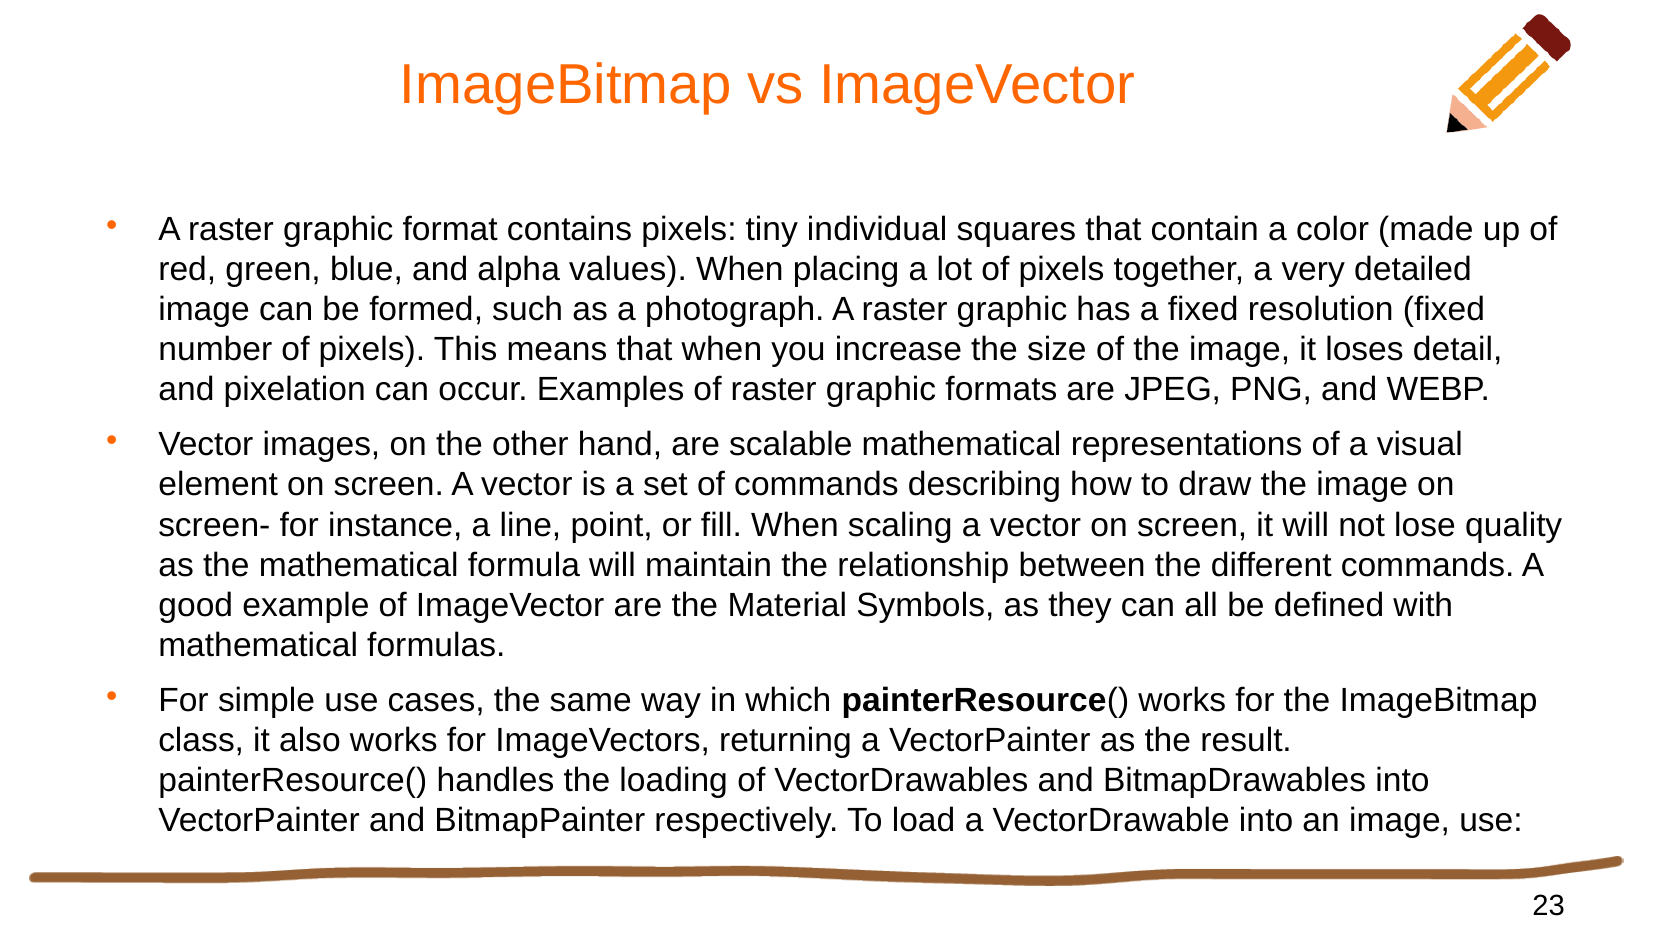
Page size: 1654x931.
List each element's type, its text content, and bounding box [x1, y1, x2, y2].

title ImageBitmap vs ImageVector [88, 29, 1447, 133]
list A raster graphic format contains pixels: tiny individual squares that contain a color (made up of red, green, blue, and alpha values). When placing a lot of pixels together, a very detailed image can be formed, such as a photograph. A raster graphic has a fixed resolution (fixed number of pixels). This means that when you increase the size of the image, it loses detail, and pixelation can occur. Examples of raster graphic formats are JPEG, PNG, and WEBP. Vector images, on the other hand, are scalable mathematical representations of a visual element on screen. A vector is a set of commands describing how to draw the image on screen- for instance, a line, point, or fill. When scaling a vector on screen, it will not lose quality as the mathematical formula will maintain the relationship between the different commands. A good example of ImageVector are the Material Symbols, as they can all be defined with mathematical formulas. For simple use cases, the same way in which painterResource() works for the ImageBitmap class, it also works for ImageVectors, returning a VectorPainter as the result. painterResource() handles the loading of VectorDrawables and BitmapDrawables into VectorPainter and BitmapPainter respectively. To load a VectorDrawable into an image, use: [88, 206, 1565, 857]
picture [1446, 14, 1571, 133]
slide_number 23 [1181, 885, 1565, 930]
picture [29, 856, 1624, 886]
